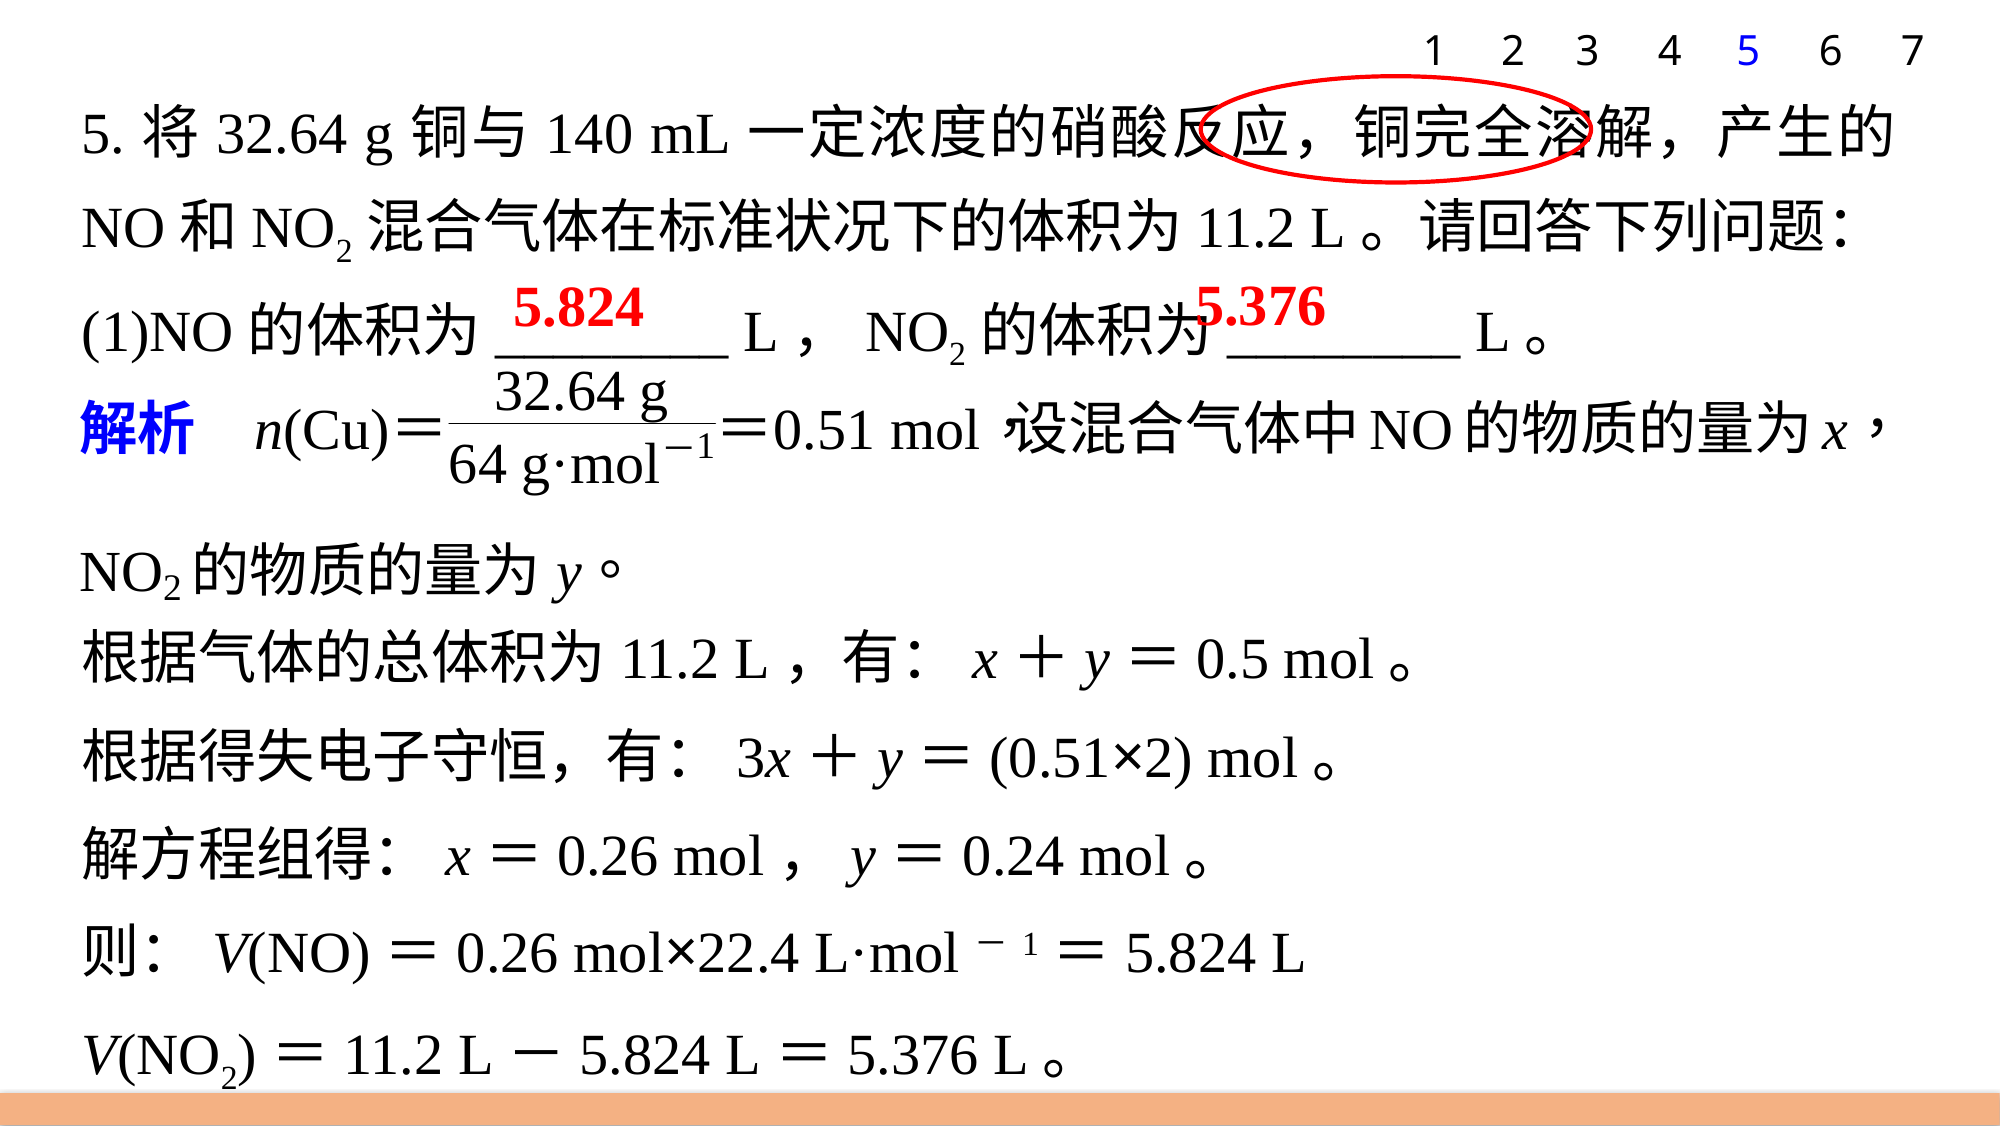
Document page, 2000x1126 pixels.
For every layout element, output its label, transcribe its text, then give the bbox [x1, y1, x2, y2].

text_box [1198, 74, 1594, 185]
text_box 5.376 [1180, 260, 1342, 345]
text_box 2 [1483, 1, 1546, 92]
text_box 根据气体的总体积为11.2 L，有：x＋y＝0.5 mol。 根据得失电子守恒，有：3x＋y＝(0.51×2) mol。 解方程组得：x＝0.26 mol，y＝0.24 mol。 则：V(NO)＝0.26 mol×22.4 L·mol－1＝5.824 L V(NO2)＝11.2 L－5.824 L＝5.376 L。 [61, 582, 1930, 1091]
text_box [78, 356, 1907, 649]
text_box 1 [1401, 1, 1467, 77]
text_box 5.824 [498, 260, 661, 346]
text_box 5 [1715, 1, 1781, 97]
text_box 5.将32.64 g铜与140 mL一定浓度的硝酸反应，铜完全溶解，产生的NO和NO2混合气体在标准状况下的体积为11.2 L。请回答下列问题： (1)NO的体积为________ L，NO2的体积为________ L。 [61, 64, 1930, 383]
text_box [0, 1092, 2000, 1126]
text_box 4 [1636, 1, 1702, 97]
text_box 7 [1879, 1, 1945, 96]
text_box 3 [1562, 1, 1620, 97]
text_box 6 [1797, 1, 1863, 97]
